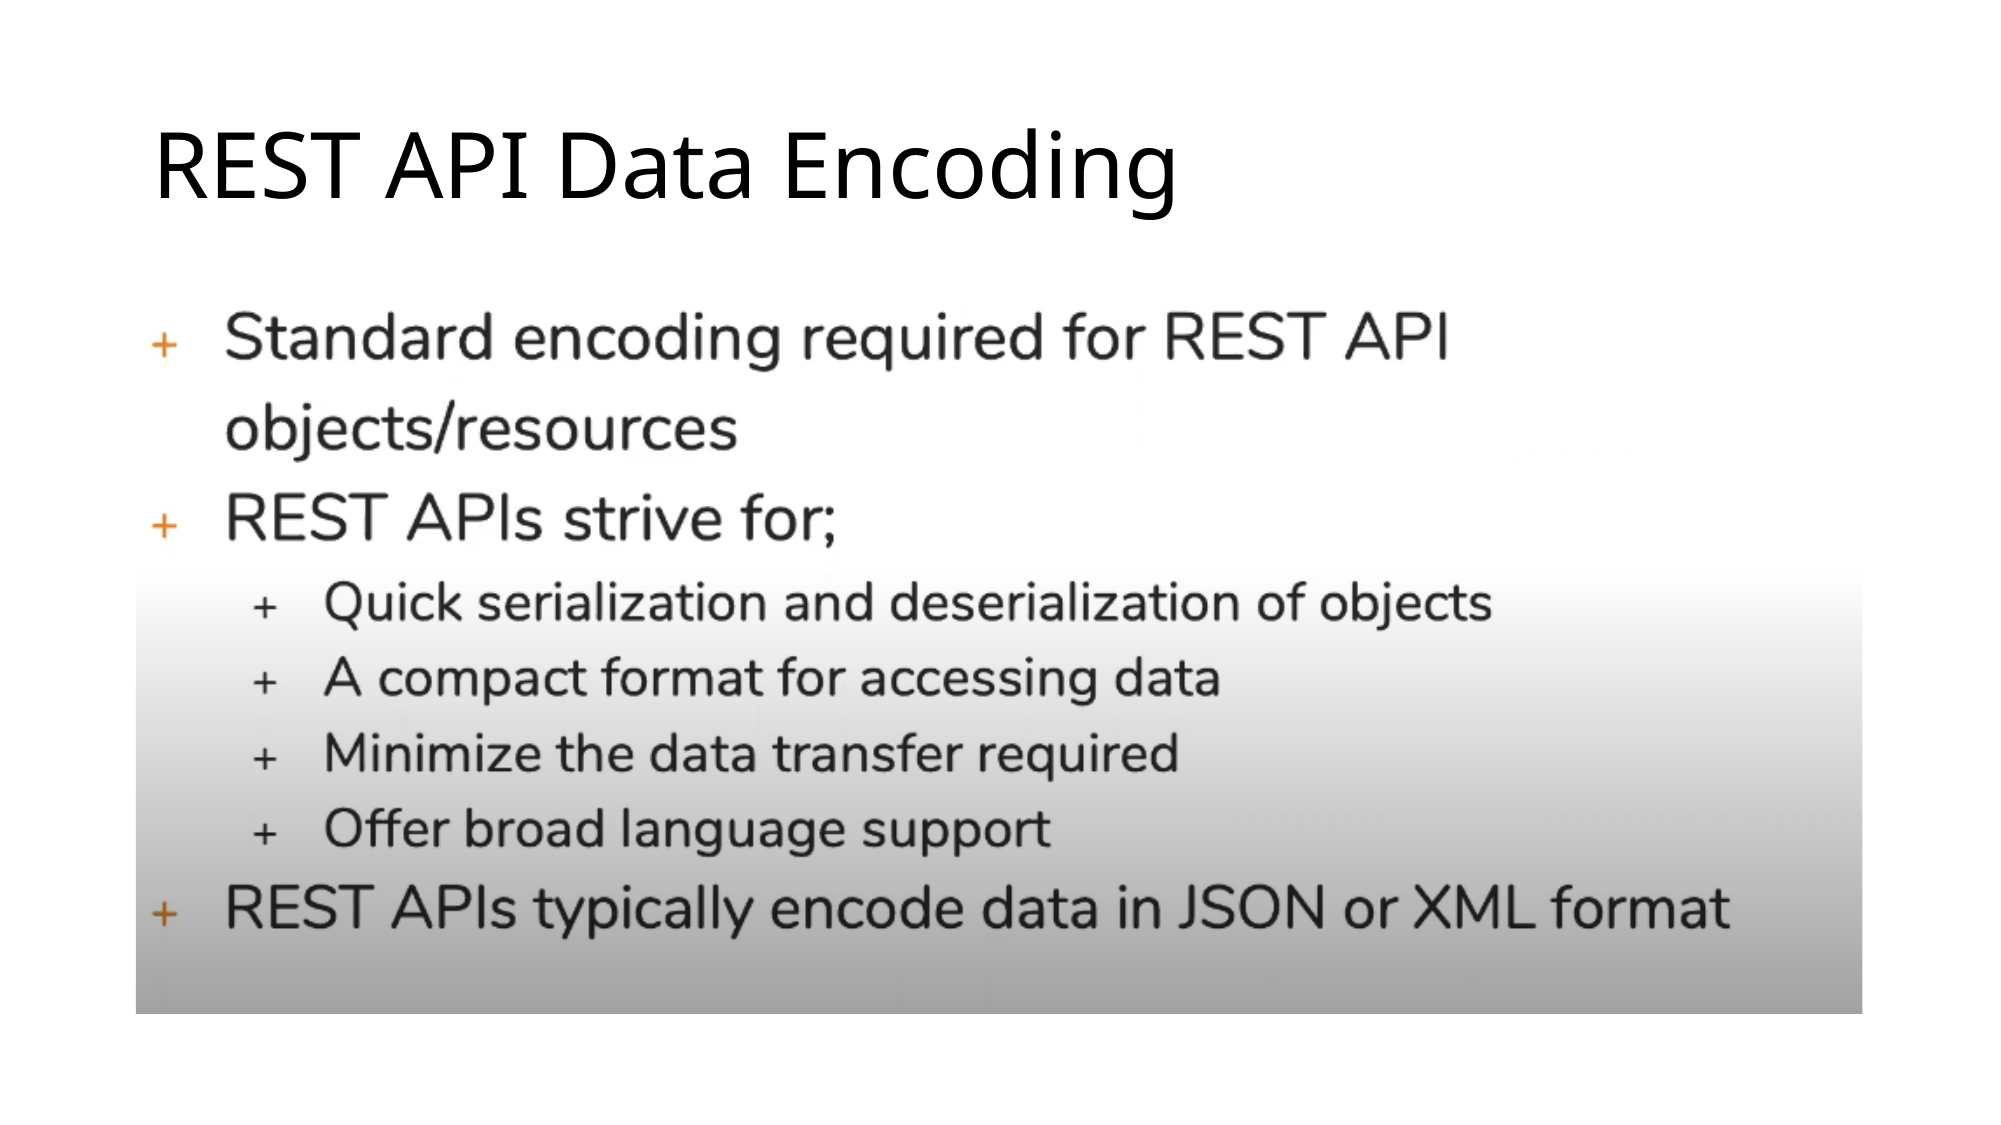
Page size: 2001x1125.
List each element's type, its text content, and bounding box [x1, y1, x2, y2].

title REST API Data Encoding [137, 59, 1863, 278]
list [135, 299, 1863, 1014]
